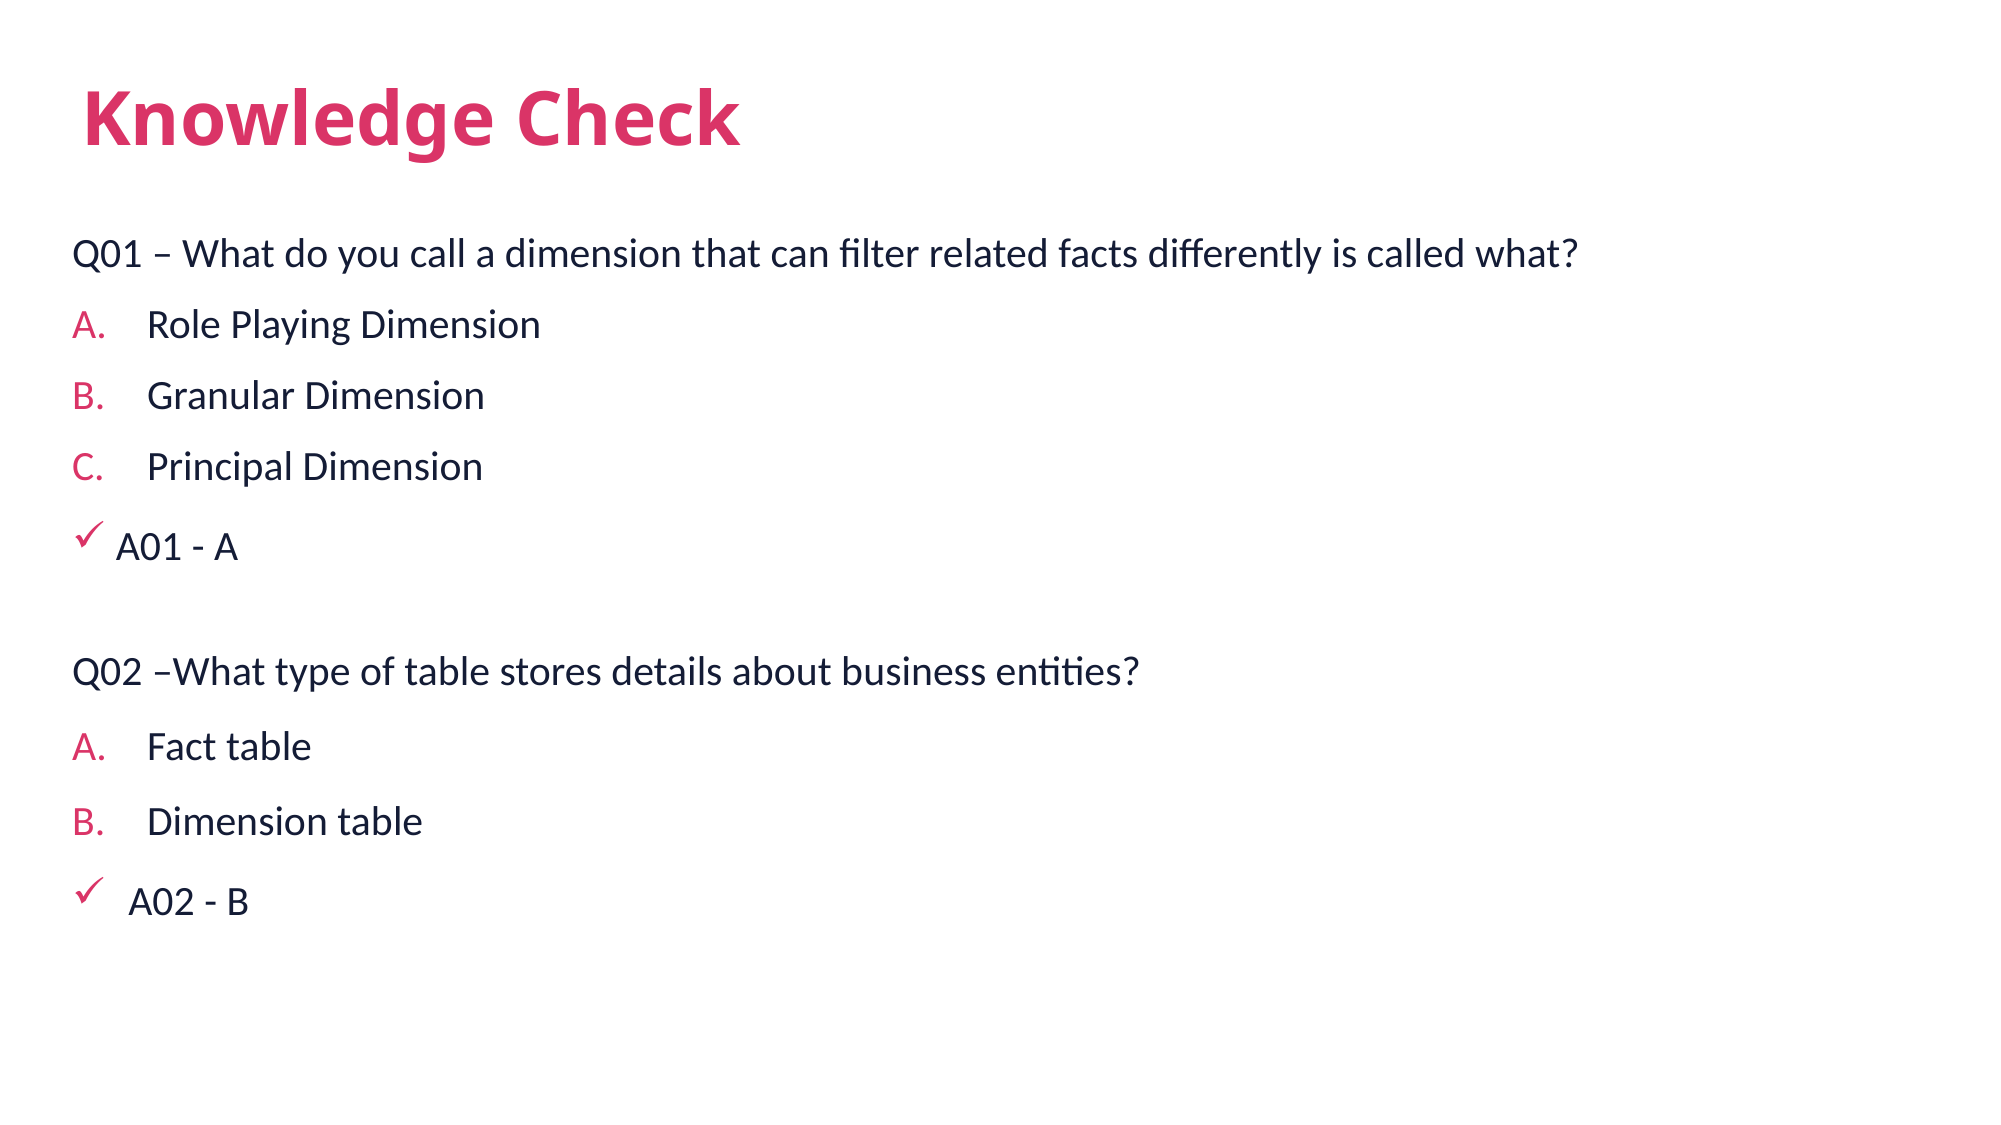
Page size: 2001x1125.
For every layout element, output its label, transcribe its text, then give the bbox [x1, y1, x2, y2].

text_box Q01 – What do you call a dimension that can filter related facts differently is called what? Role Playing Dimension Granular Dimension Principal Dimension A01 - A Q02 –What type of table stores details about business entities? Fact table Dimension table A02 - B [57, 213, 1919, 1022]
title Knowledge Check [81, 73, 1919, 185]
